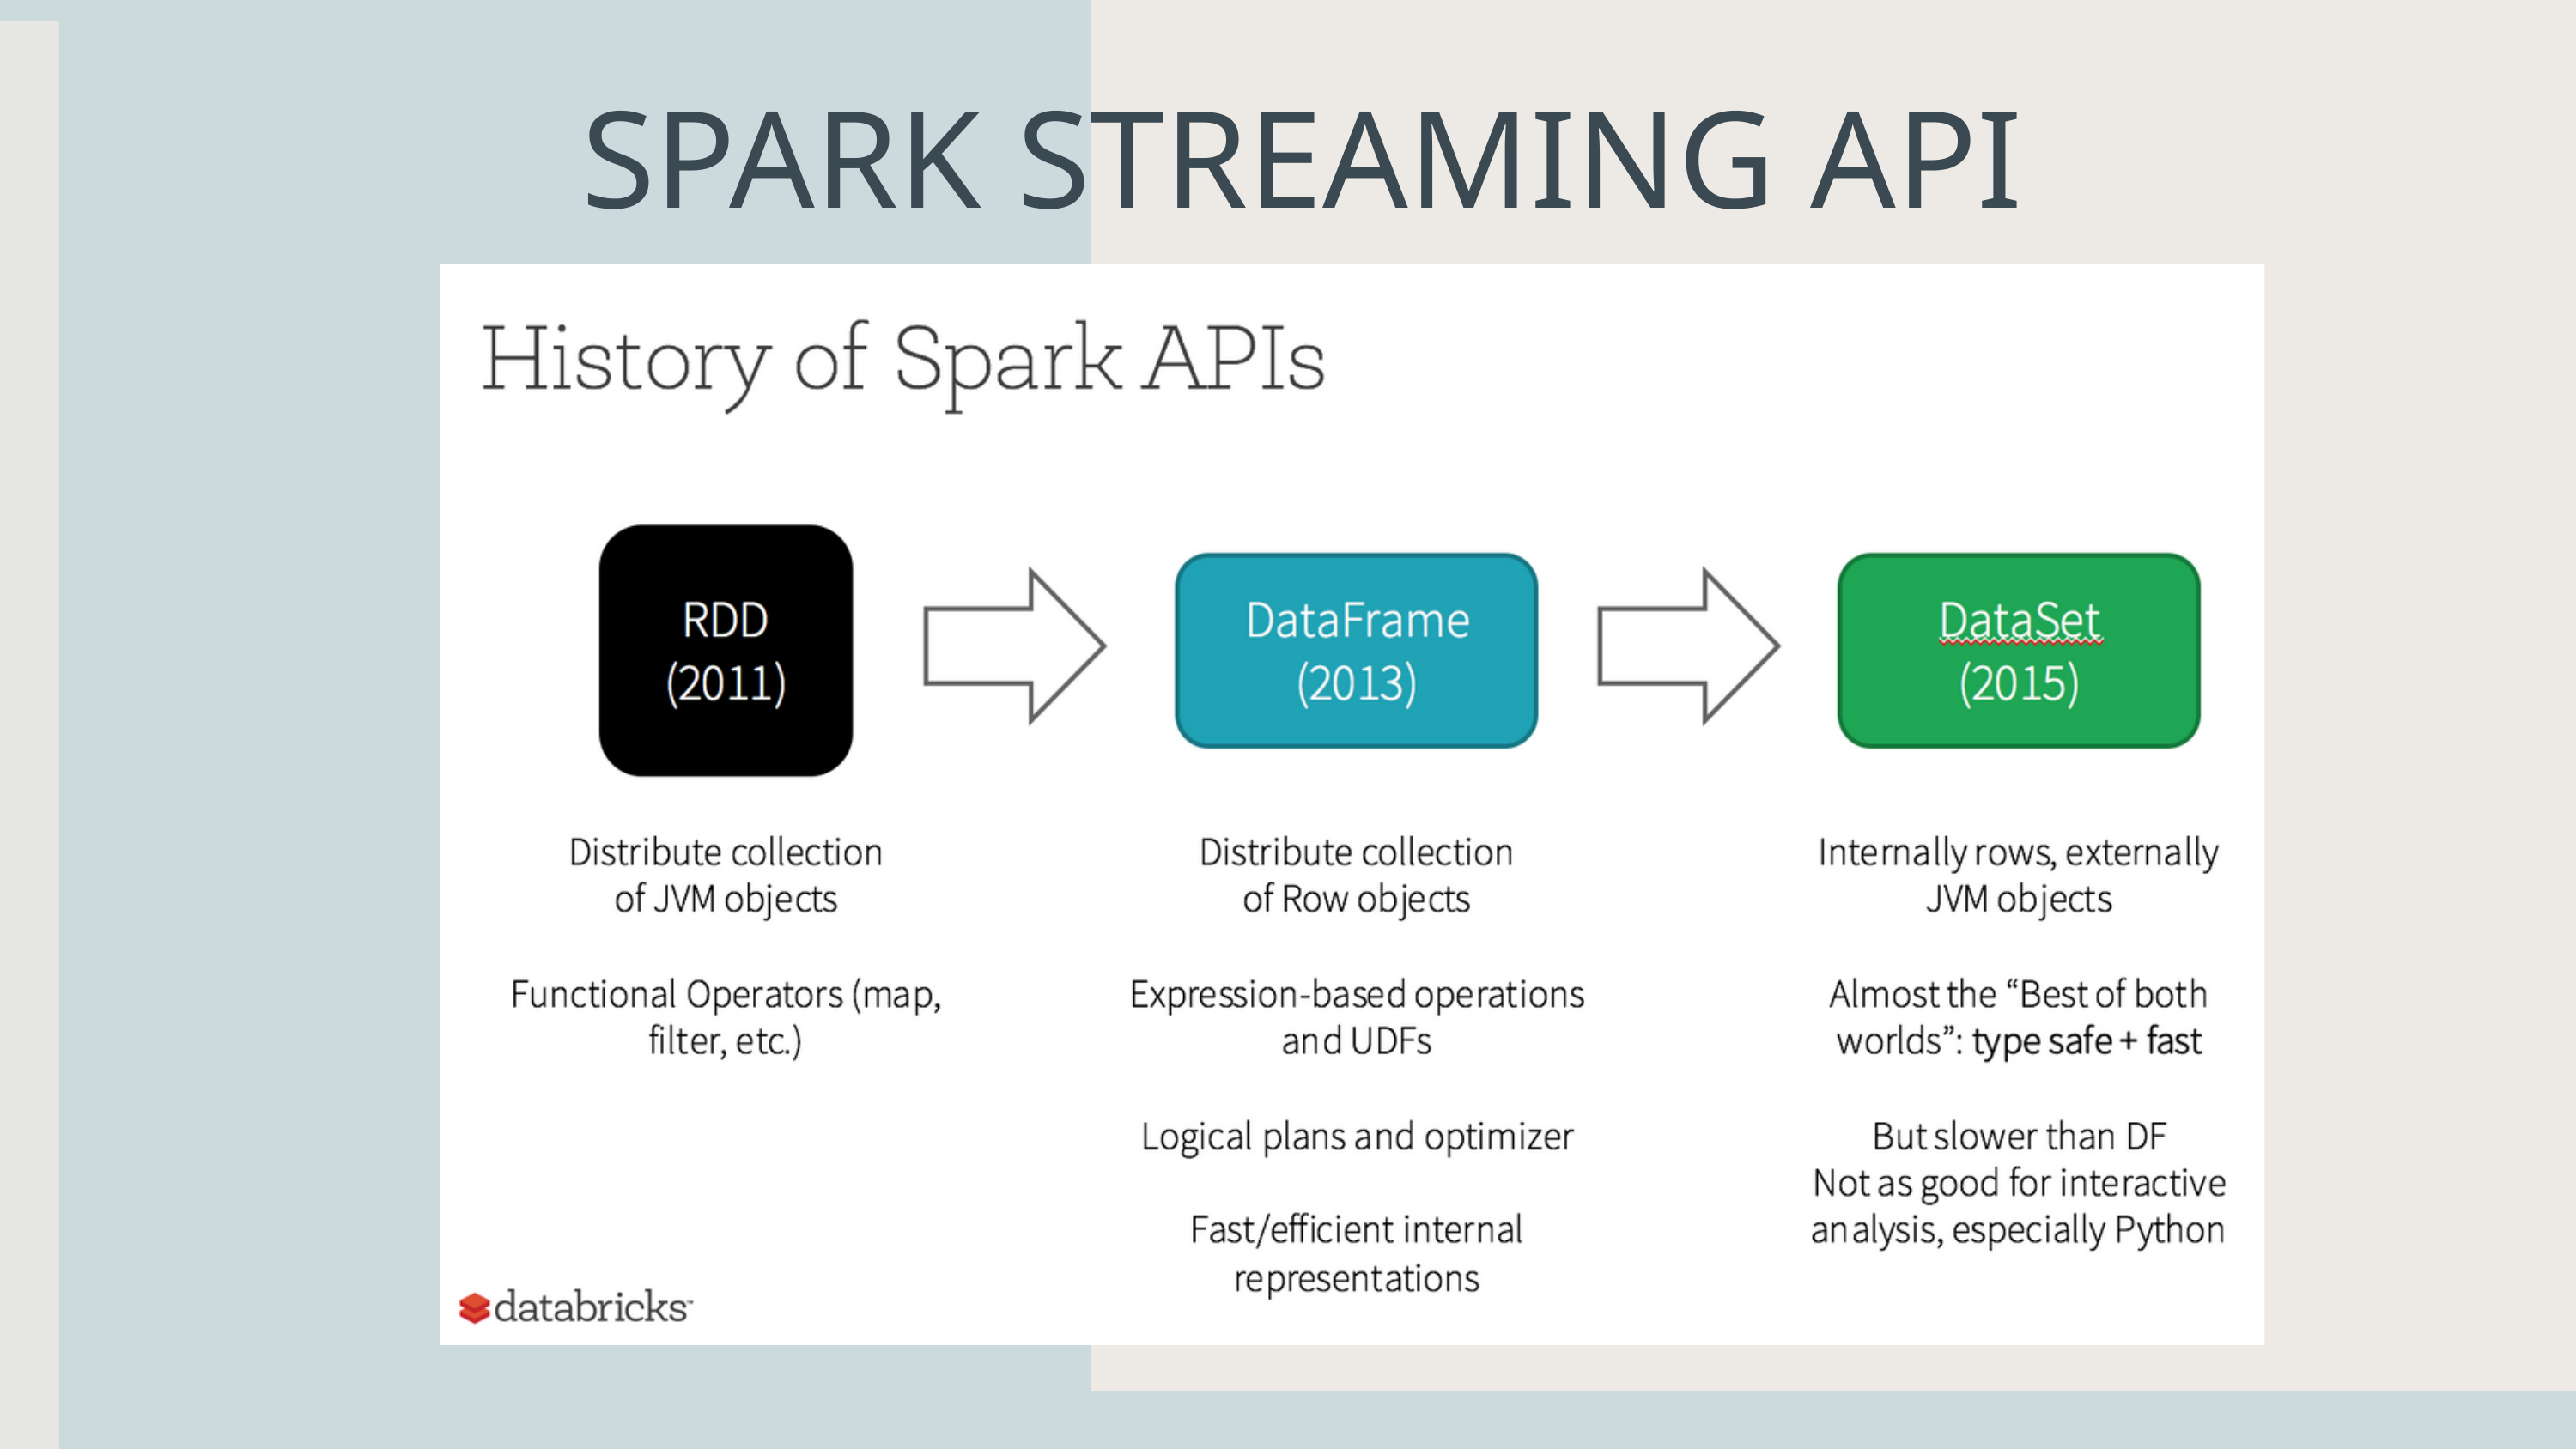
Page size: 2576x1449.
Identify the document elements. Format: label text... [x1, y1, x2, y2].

text_box SPARK STREAMING API [173, 47, 1086, 235]
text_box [0, 21, 59, 1449]
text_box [1091, 0, 2576, 1391]
text_box [440, 264, 1086, 1346]
